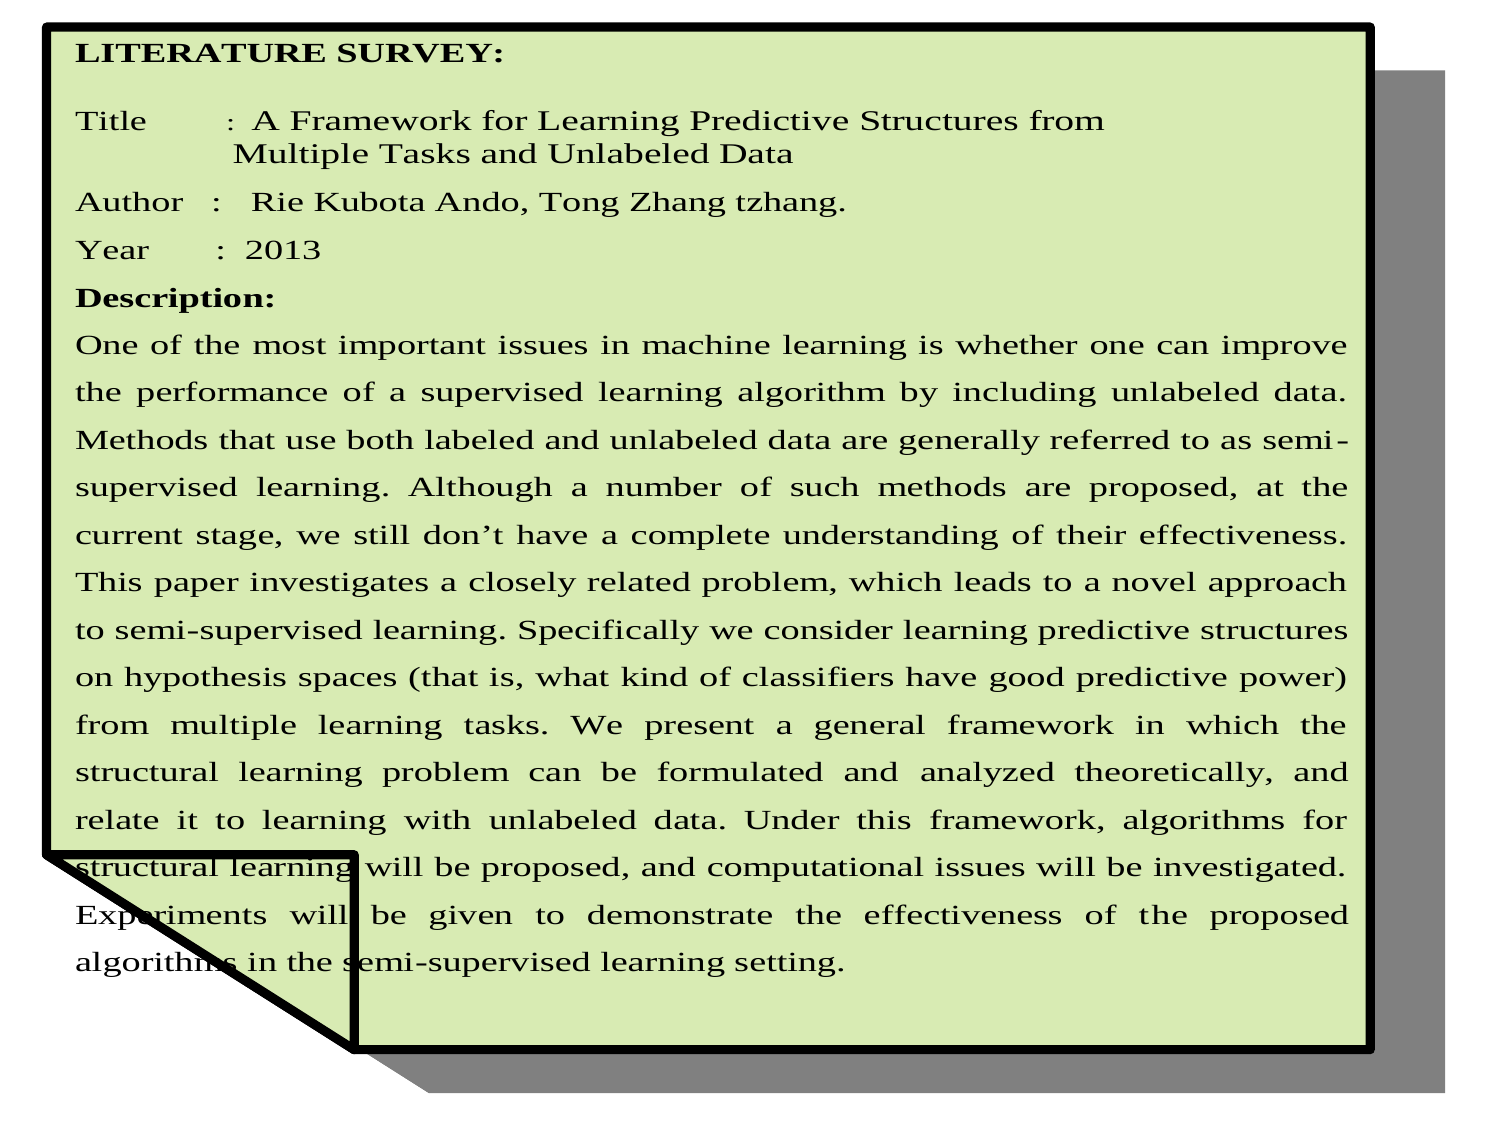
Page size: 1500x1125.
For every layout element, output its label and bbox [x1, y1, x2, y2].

picture [74, 37, 1351, 1125]
